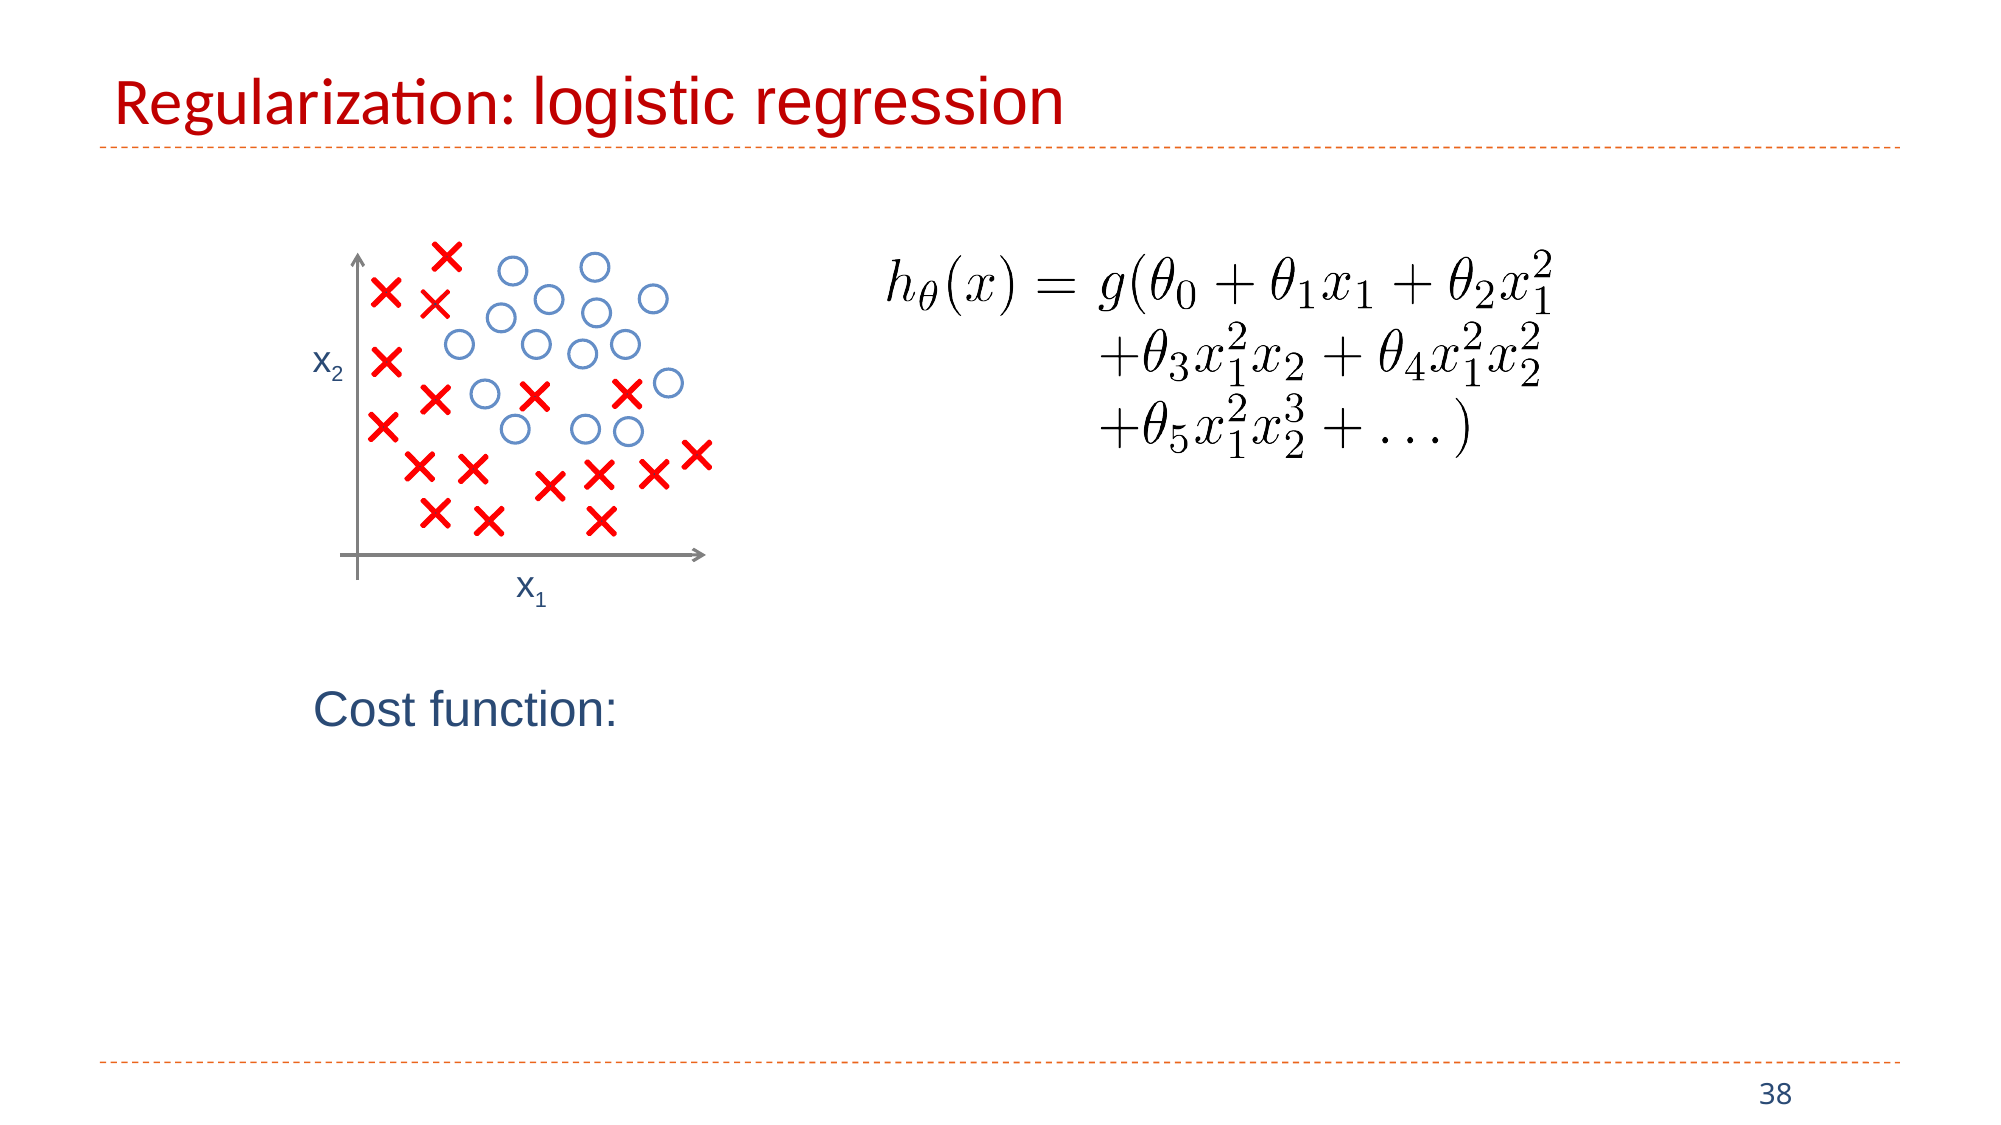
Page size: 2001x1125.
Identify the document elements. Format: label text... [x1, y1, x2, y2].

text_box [887, 249, 1551, 458]
title Regularization: logistic regression [99, 24, 1900, 146]
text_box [297, 238, 716, 614]
text_box Cost function: [298, 669, 1186, 745]
